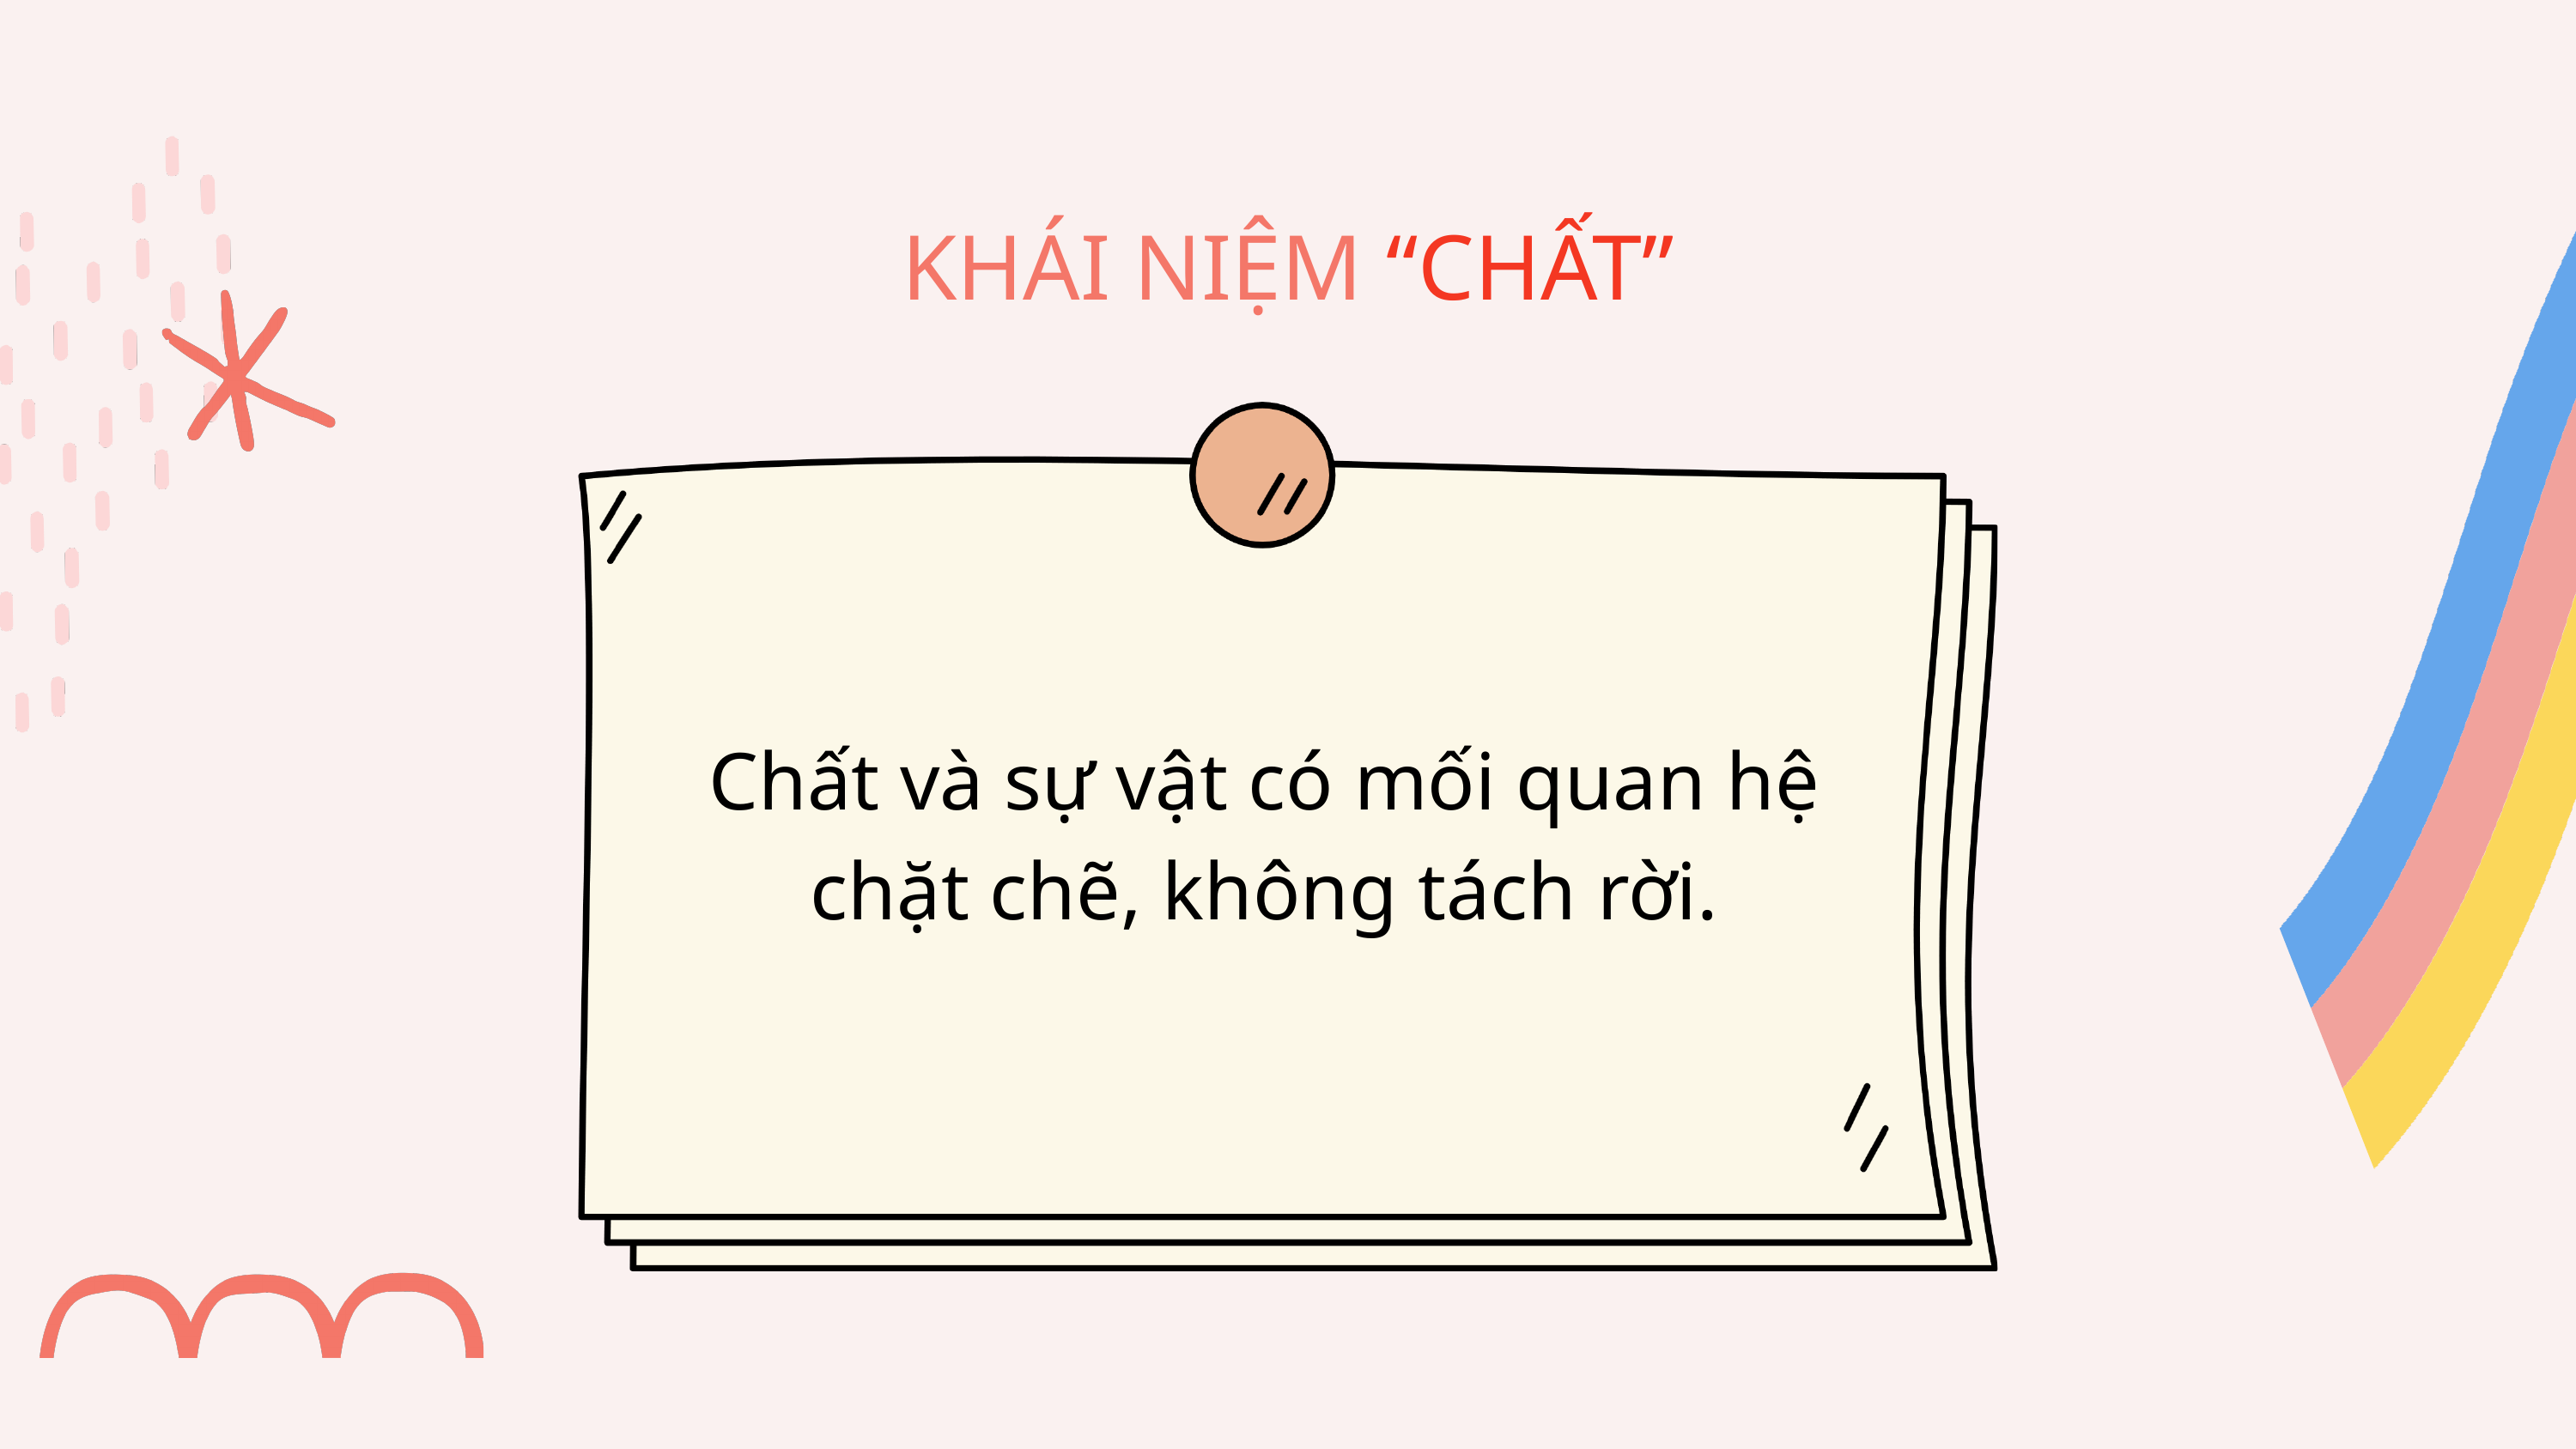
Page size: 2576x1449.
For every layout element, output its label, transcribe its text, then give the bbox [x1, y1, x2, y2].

text_box [161, 289, 336, 452]
text_box [0, 135, 234, 768]
text_box Chất và sự vật có mối quan hệ chặt chẽ, không tách rời. [623, 715, 1905, 937]
text_box [1914, 0, 2576, 1304]
text_box [578, 402, 1998, 1271]
text_box [39, 1270, 484, 1358]
text_box KHÁI NIỆM “CHẤT” [522, 220, 2054, 318]
